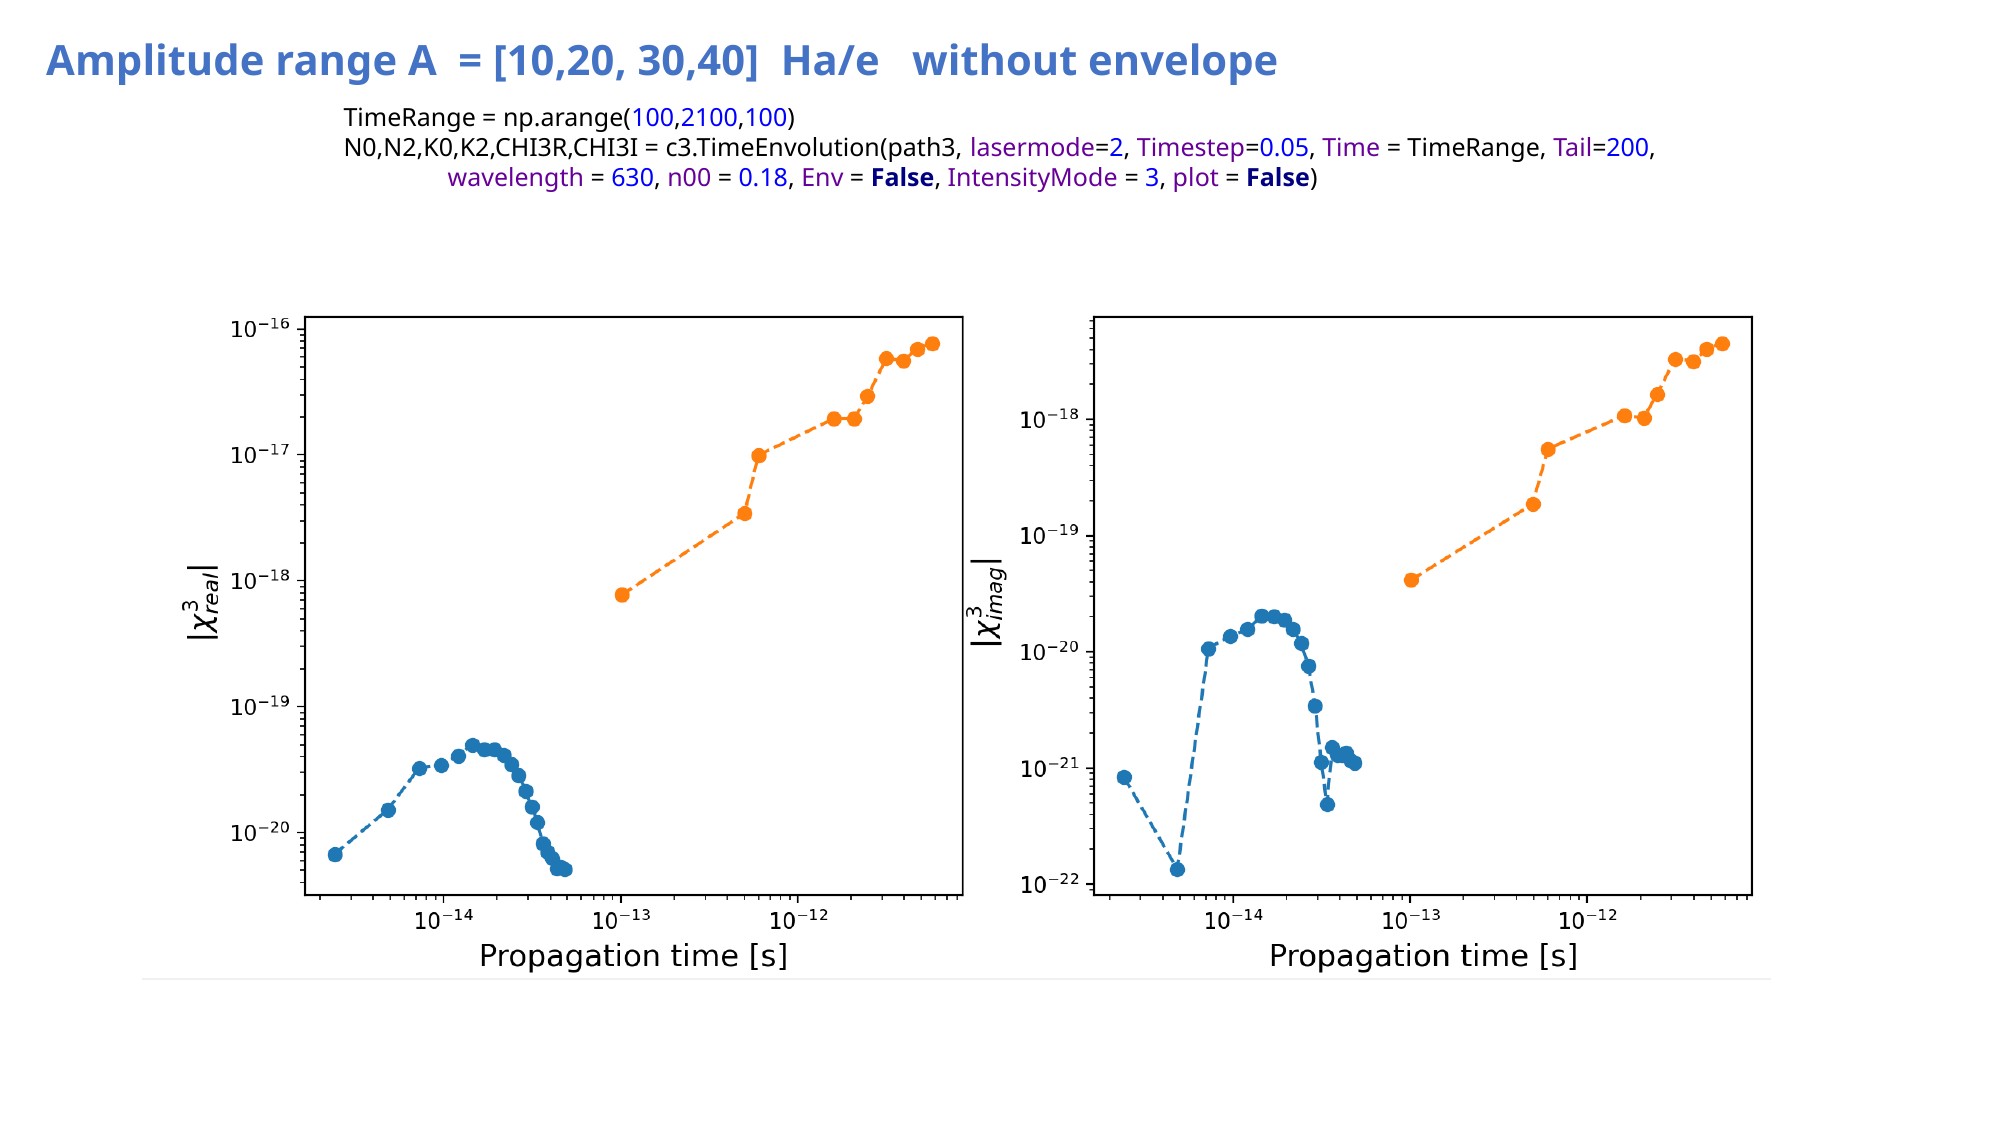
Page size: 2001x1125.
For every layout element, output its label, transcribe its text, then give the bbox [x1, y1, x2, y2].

text_box TimeRange = np.arange(100,2100,100) N0,N2,K0,K2,CHI3R,CHI3I = c3.TimeEnvolution(path3, lasermode=2, Timestep=0.05, Time = TimeRange, Tail=200, wavelength = 630, n00 = 0.18, Env = False, IntensityMode = 3, plot = False) [328, 93, 1672, 199]
text_box Amplitude range A = [10,20, 30,40] Ha/e without envelope [31, 26, 1612, 91]
picture [142, 275, 1771, 980]
